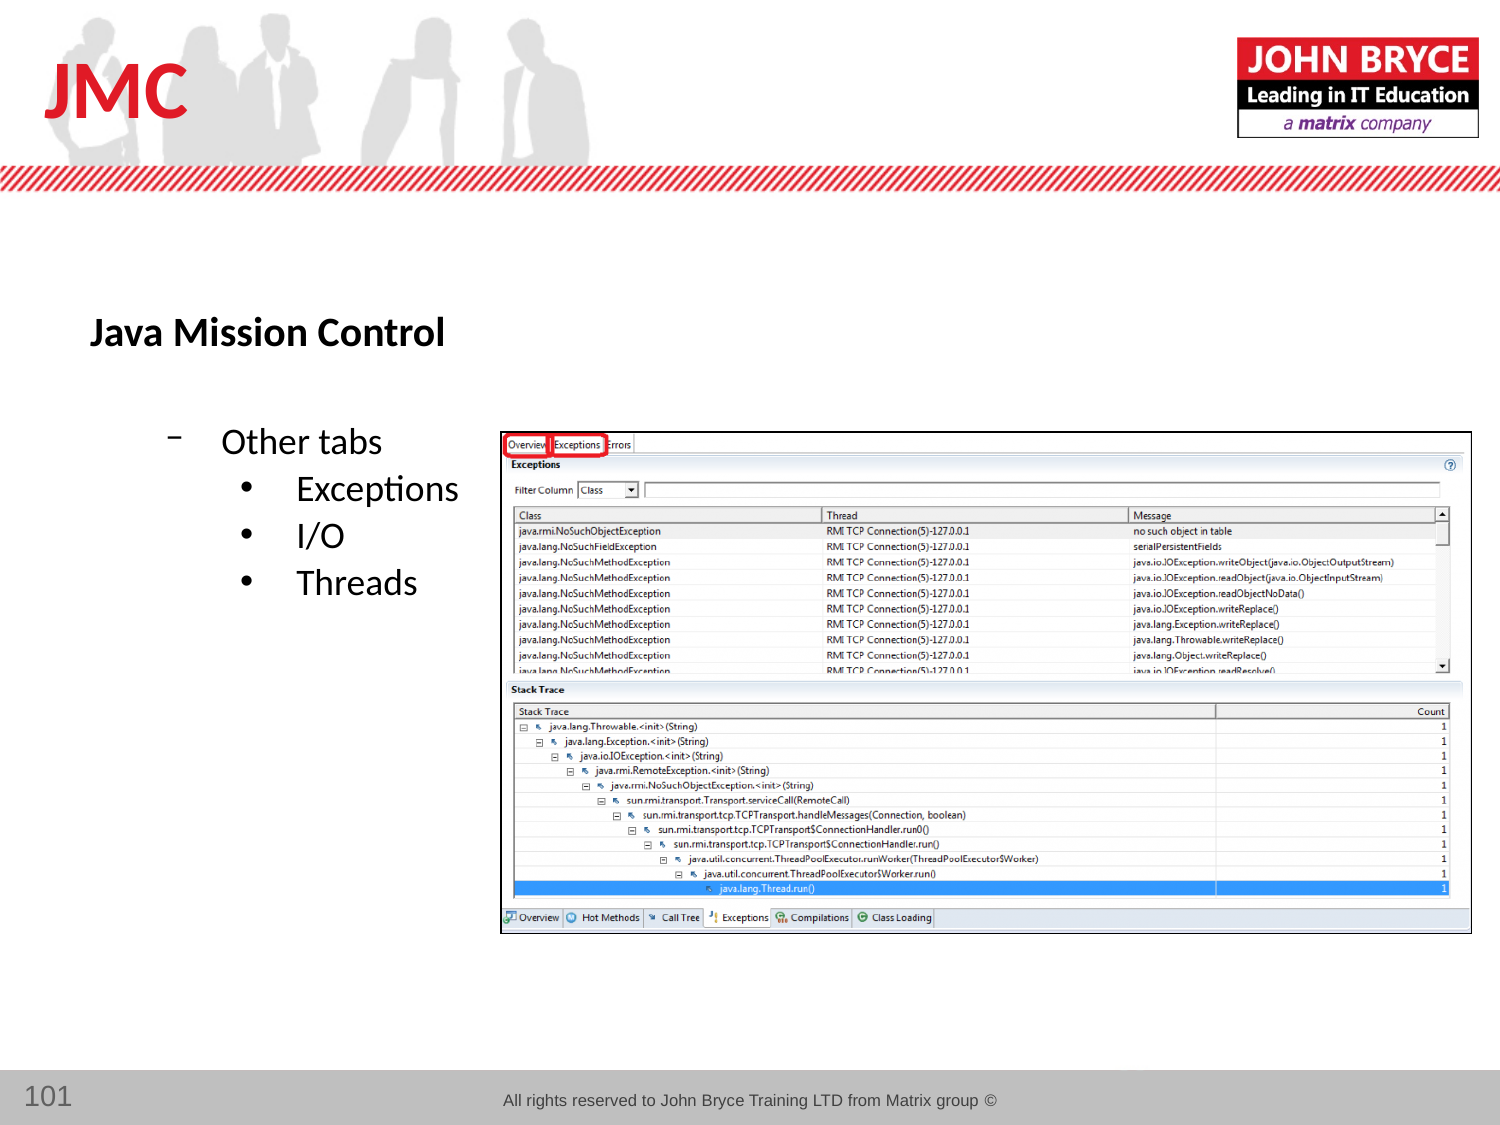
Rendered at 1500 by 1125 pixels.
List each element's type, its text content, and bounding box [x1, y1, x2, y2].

title JMC [29, 21, 1235, 150]
list Java Mission Control Other tabs Exceptions I/O Threads [75, 243, 1425, 1047]
picture [0, 0, 1500, 1070]
